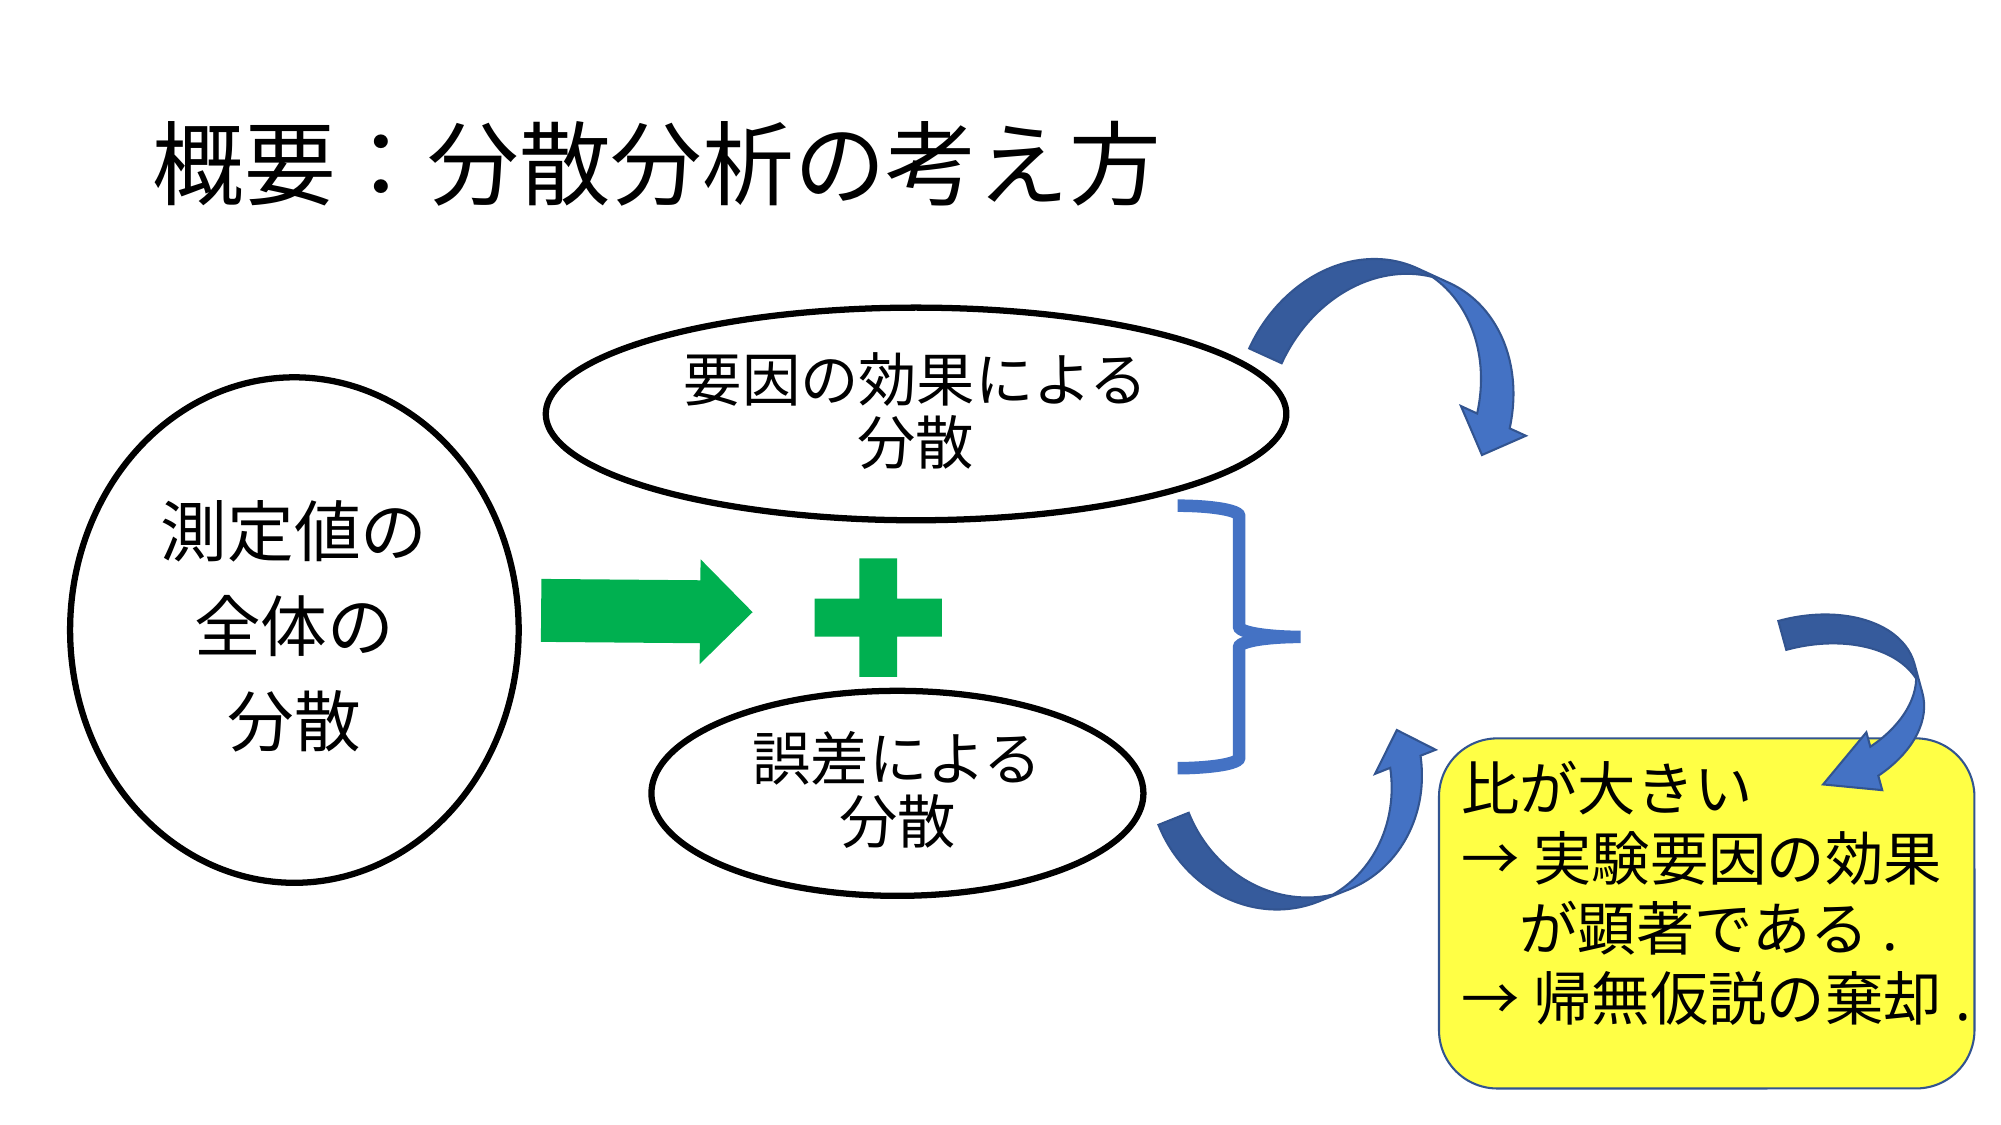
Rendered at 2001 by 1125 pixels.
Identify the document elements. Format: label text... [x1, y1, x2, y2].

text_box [70, 307, 1353, 896]
text_box [1777, 613, 1926, 792]
text_box 比が大きい →実験要因の効果 が顕著である. →帰無仮説の棄却. [1446, 745, 1986, 1085]
text_box [1474, 1085, 1939, 1090]
text_box [1913, 737, 1946, 745]
text_box [1220, 896, 1336, 911]
text_box [1870, 737, 1880, 744]
text_box [1468, 737, 1860, 745]
text_box [1353, 728, 1439, 889]
title 概要：分散分析の考え方 [137, 59, 1863, 278]
text_box [1274, 257, 1529, 457]
text_box [1437, 766, 1446, 1061]
